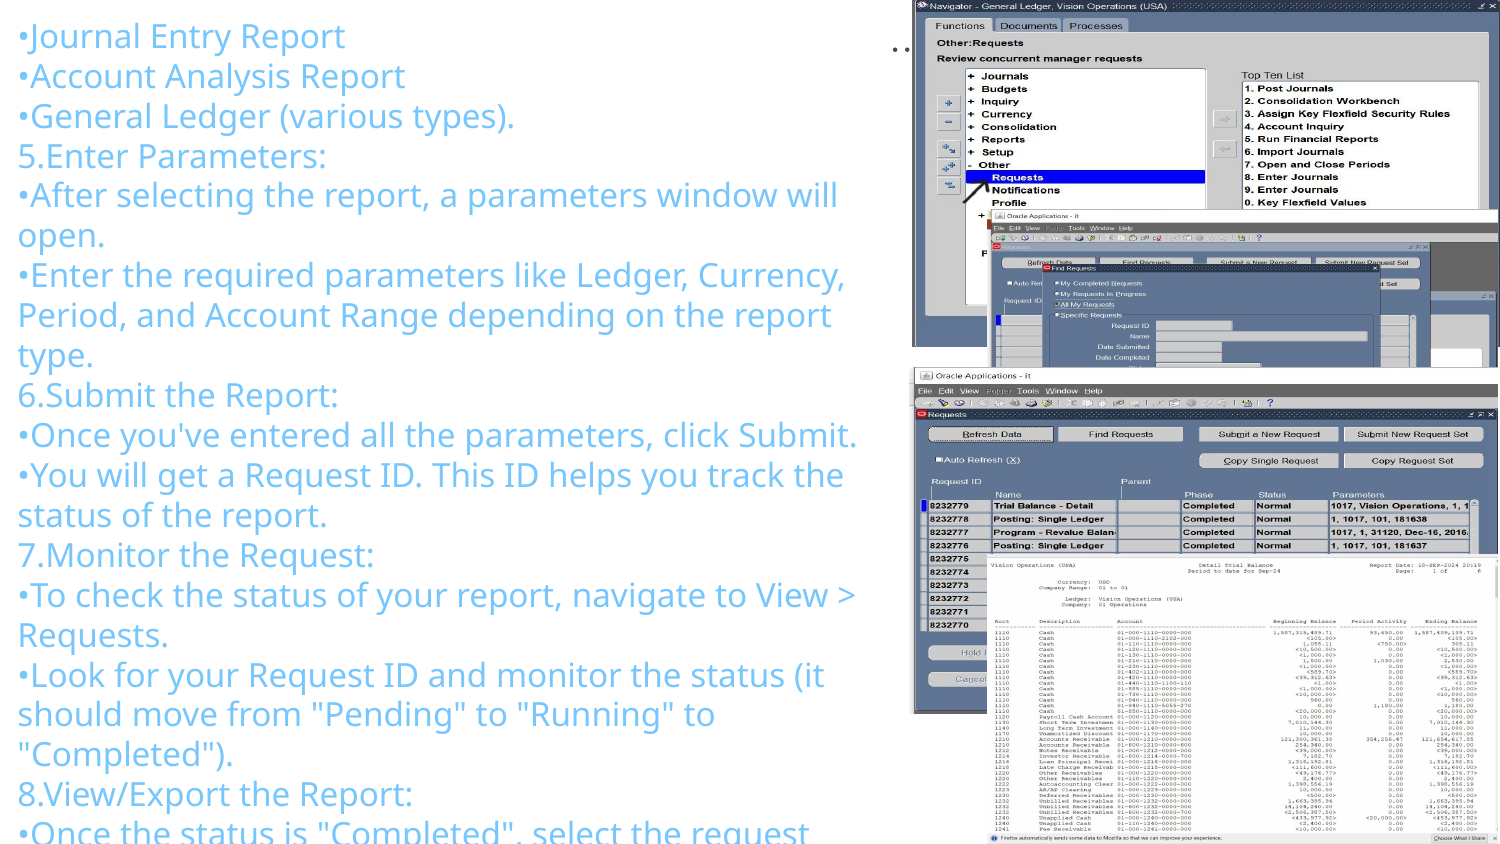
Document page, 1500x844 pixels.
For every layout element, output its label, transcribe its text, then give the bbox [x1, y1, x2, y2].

picture [909, 0, 1500, 844]
subtitle •Journal Entry Report •Account Analysis Report •General Ledger (various types). 5.Enter Parameters: •After selecting the report, a parameters window will open. •Enter the required parameters like Ledger, Currency, Period, and Account Range depending on the report type. 6.Submit the Report: •Once you've entered all the parameters, click Submit. •You will get a Request ID. This ID helps you track the status of the report. 7.Monitor the Request: •To check the status of your report, navigate to View > Requests. •Look for your Request ID and monitor the status (it should move from "Pending" to "Running" to "Completed"). 8.View/Export the Report: •Once the status is "Completed", select the request and click View Output to see the report.• [2, 0, 875, 844]
